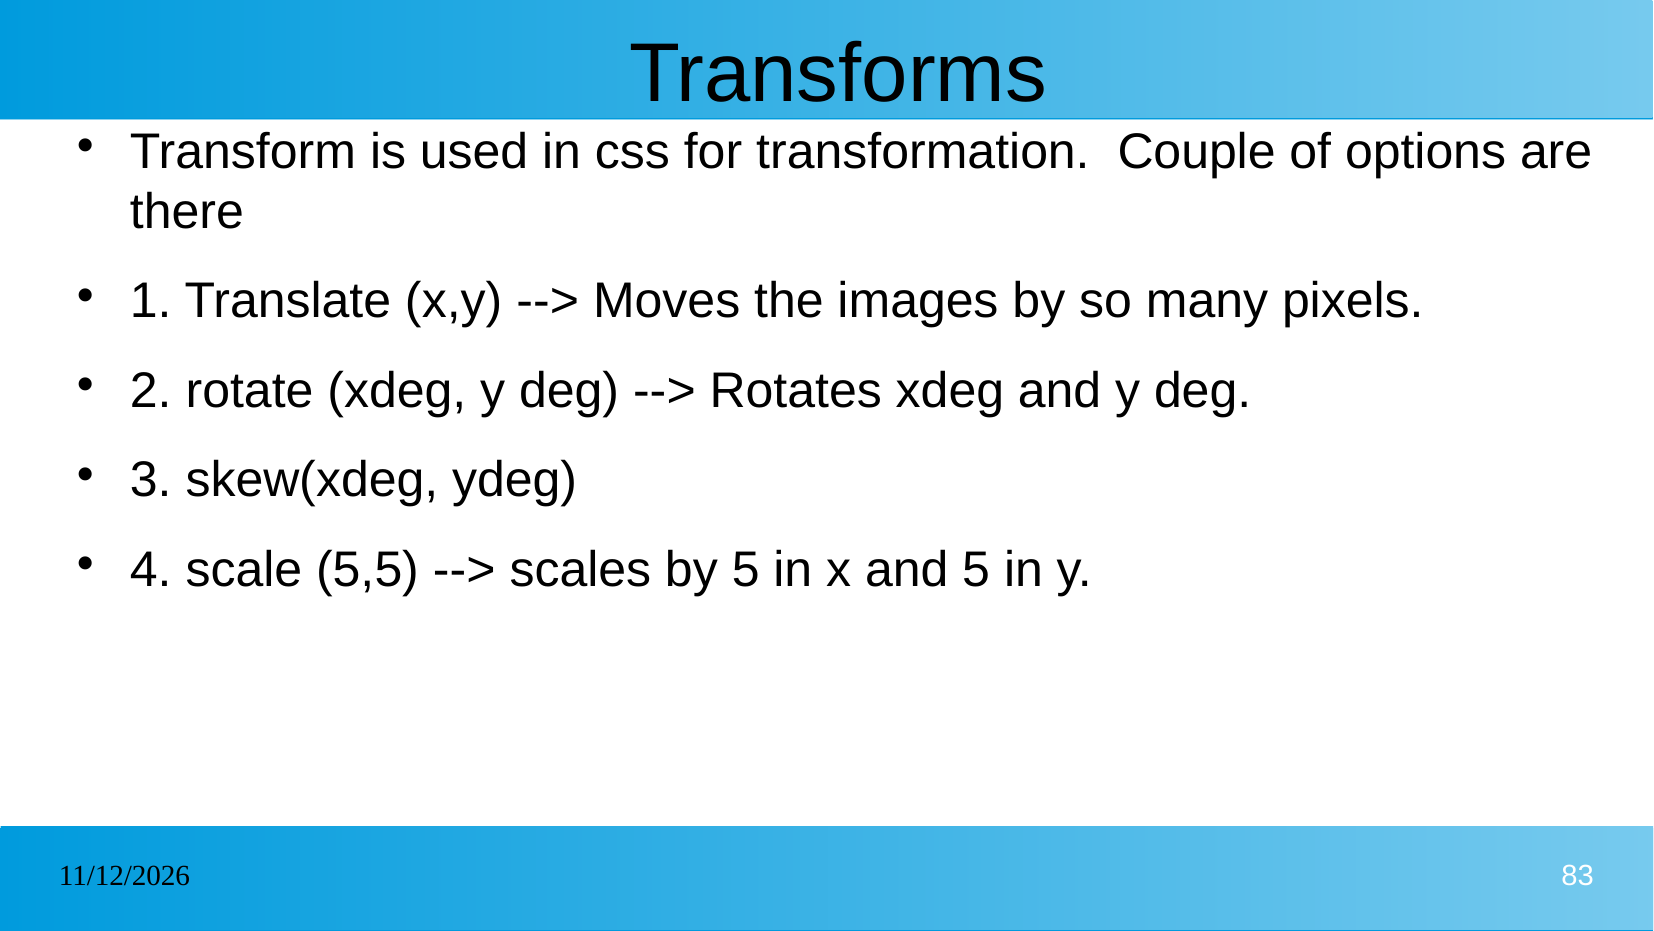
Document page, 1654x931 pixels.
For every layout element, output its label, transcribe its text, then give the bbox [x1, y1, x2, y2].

list Transform is used in css for transformation. Couple of options are there 1. Translate (x,y) --> Moves the images by so many pixels. 2. rotate (xdeg, y deg) --> Rotates xdeg and y deg. 3. skew(xdeg, ydeg) 4. scale (5,5) --> scales by 5 in x and 5 in y. [59, 118, 1594, 827]
slide_number 83 [1210, 856, 1594, 915]
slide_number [59, 856, 443, 915]
title Transforms [59, 29, 1594, 108]
